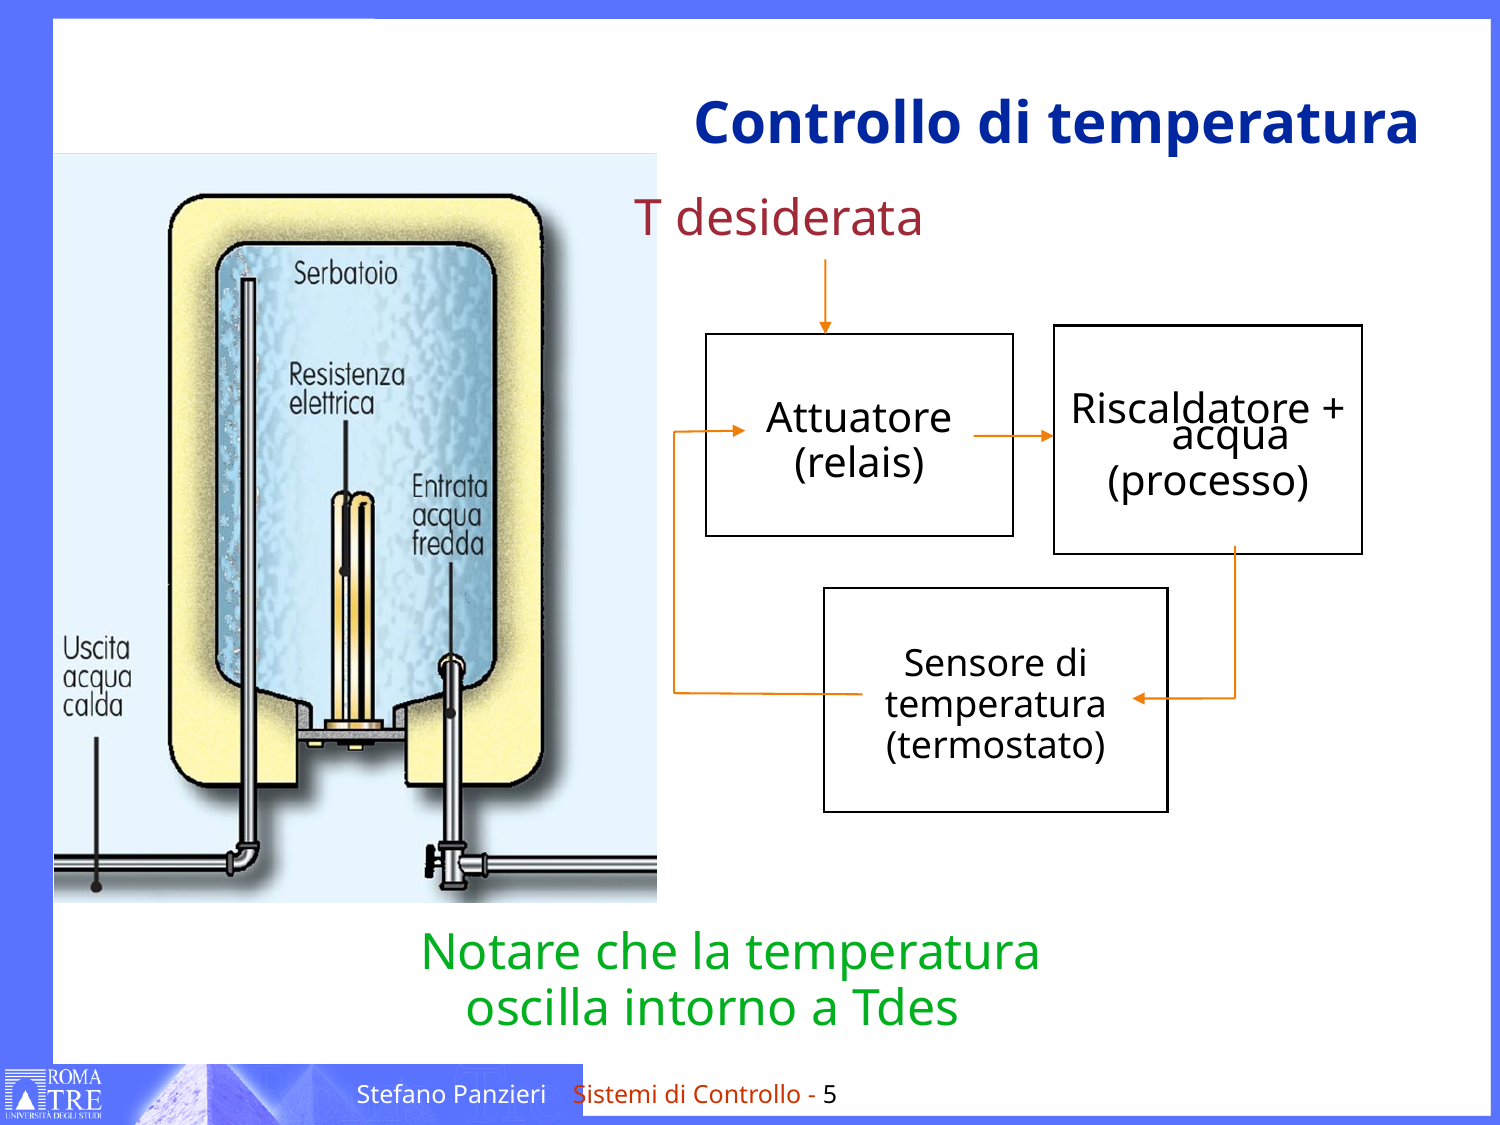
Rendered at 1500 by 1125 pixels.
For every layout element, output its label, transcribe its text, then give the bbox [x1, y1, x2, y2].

text_box [1132, 692, 1235, 705]
text_box Sensore di temperatura (termostato) [824, 588, 1168, 812]
text_box [674, 424, 746, 438]
text_box Attuatore (relais) [705, 334, 1013, 536]
text_box [973, 429, 1054, 443]
text_box Riscaldatore + acqua (processo) [1053, 325, 1363, 554]
text_box T desiderata [660, 183, 1031, 255]
picture [0, 1064, 583, 1125]
picture [576, 1087, 583, 1094]
text_box [819, 259, 832, 335]
title Controllo di temperatura [122, 67, 1431, 159]
picture [54, 153, 657, 903]
text_box Notare che la temperatura oscilla intorno a Tdes [405, 917, 1149, 1045]
